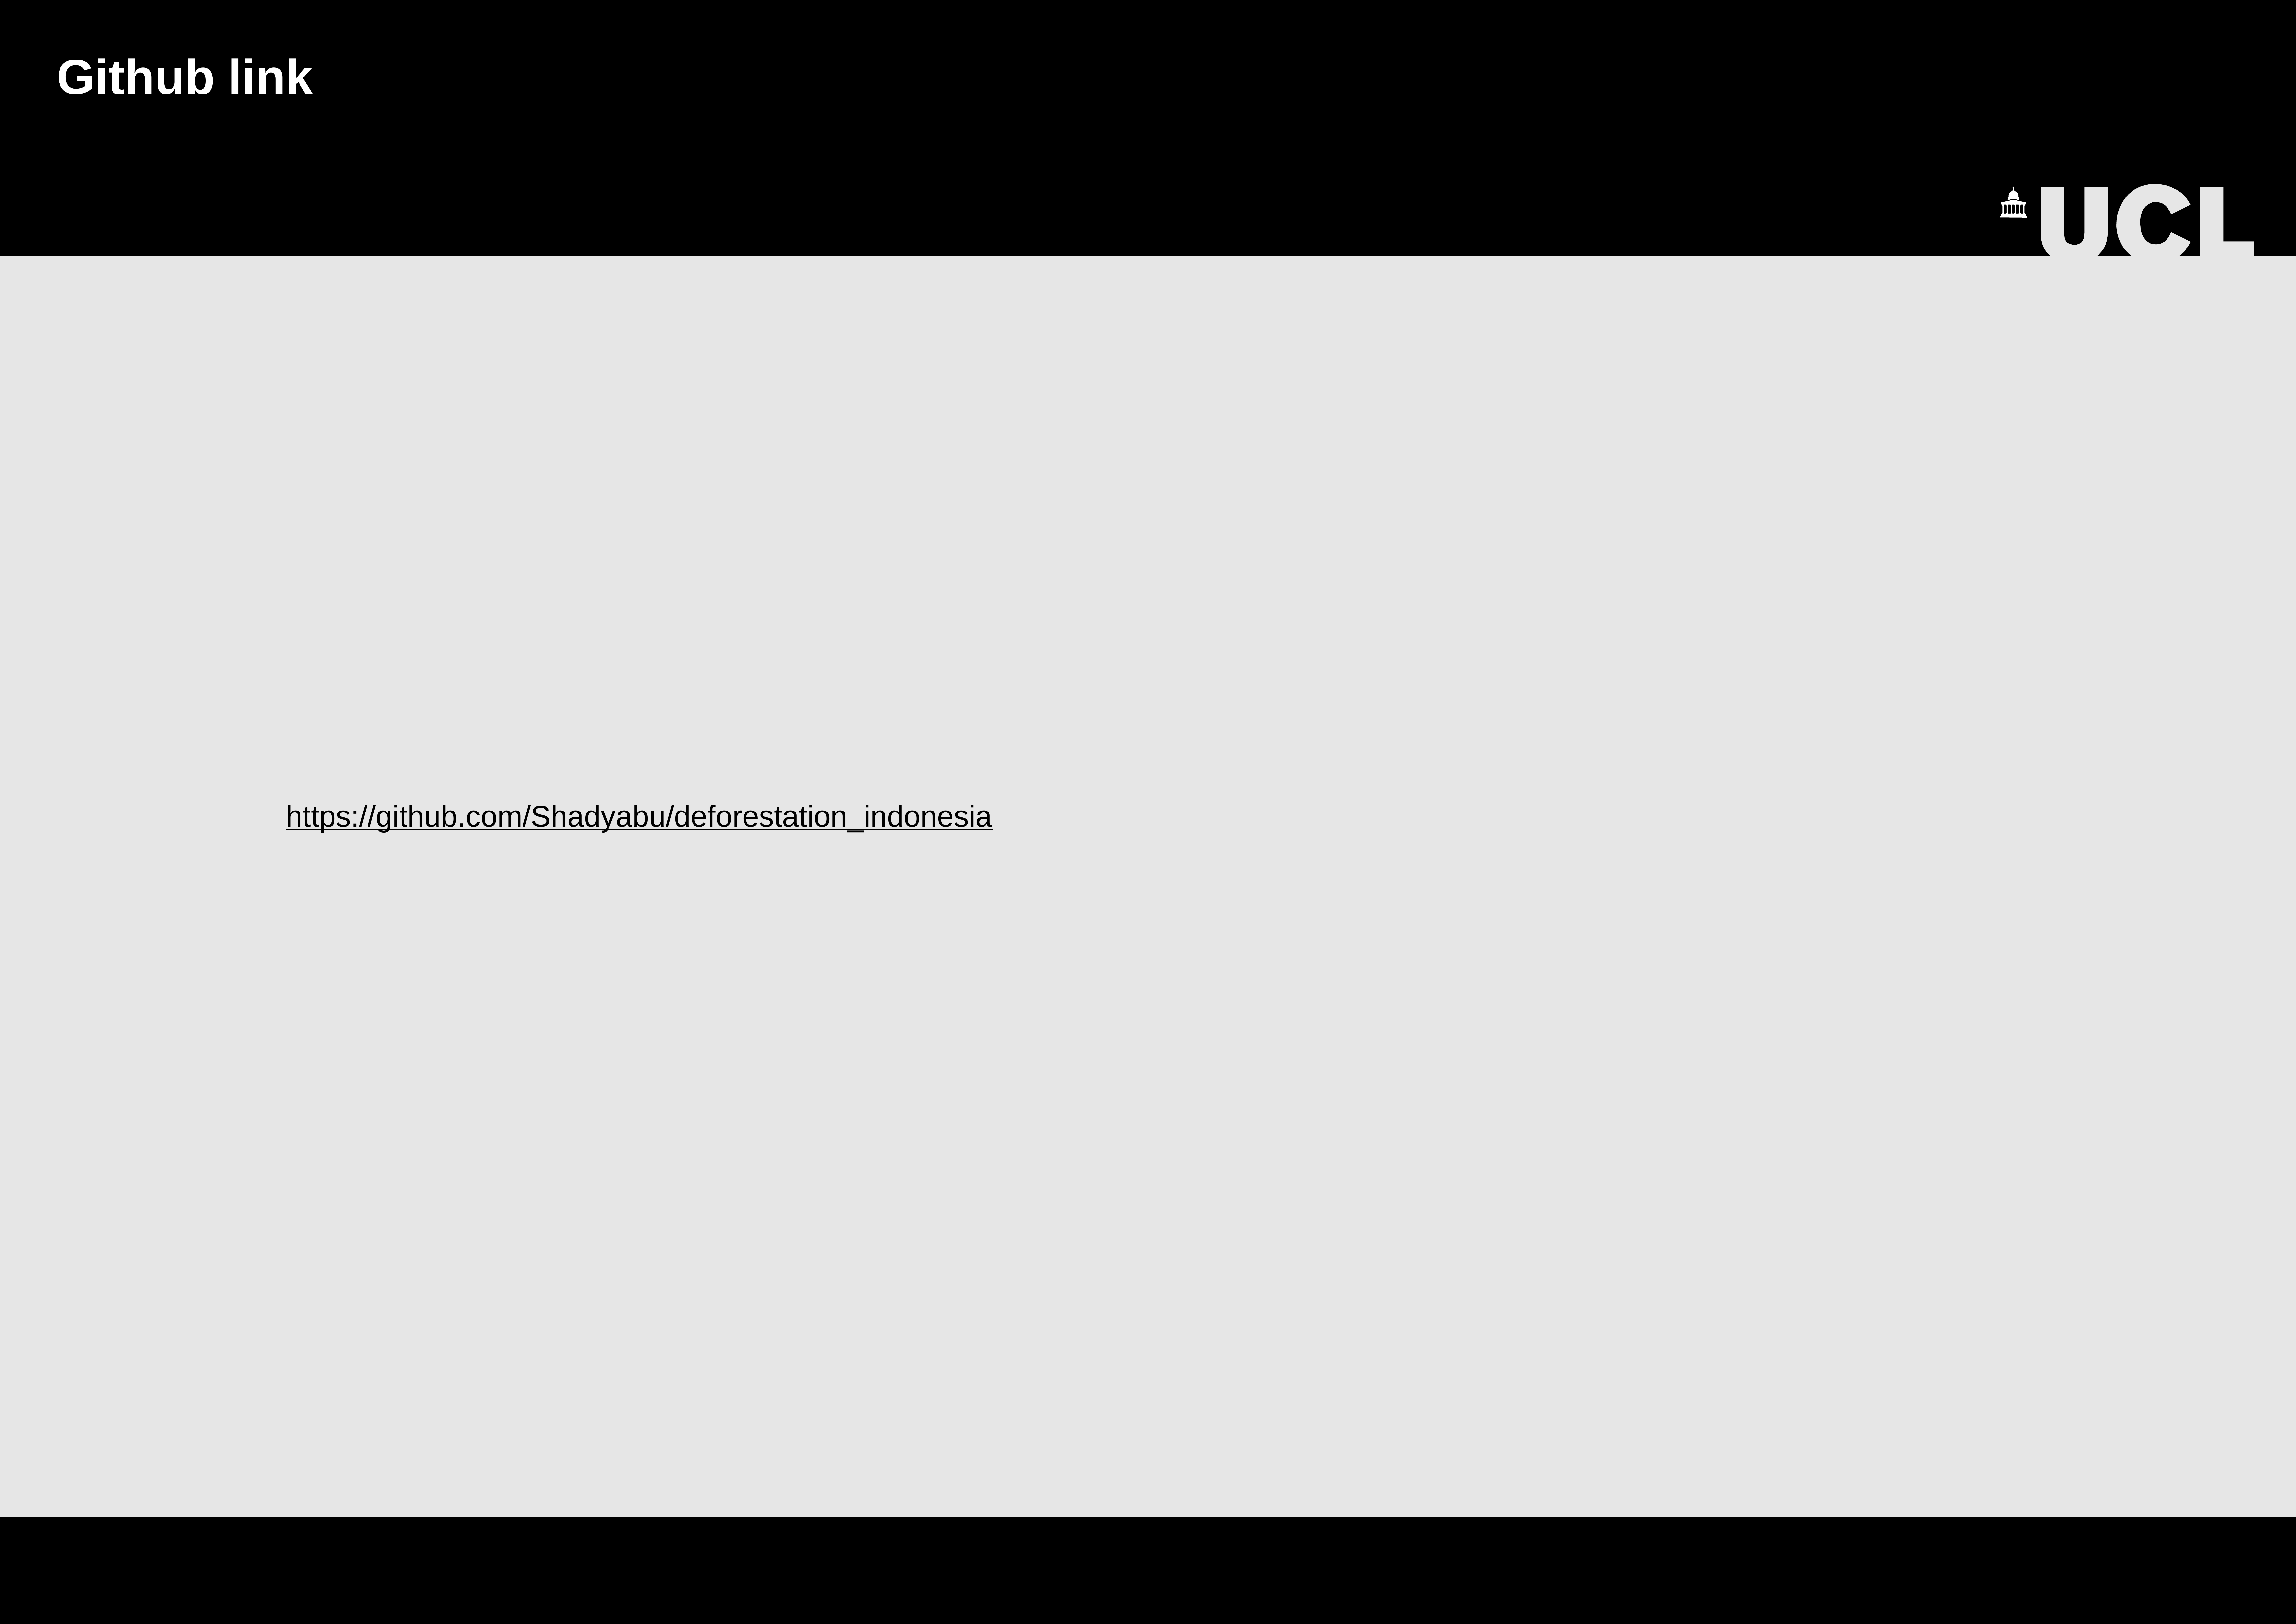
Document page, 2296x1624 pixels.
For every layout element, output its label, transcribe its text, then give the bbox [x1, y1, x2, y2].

title Github link [57, 49, 2241, 108]
text_box https://github.com/Shadyabu/deforestation_indonesia [281, 794, 2021, 835]
